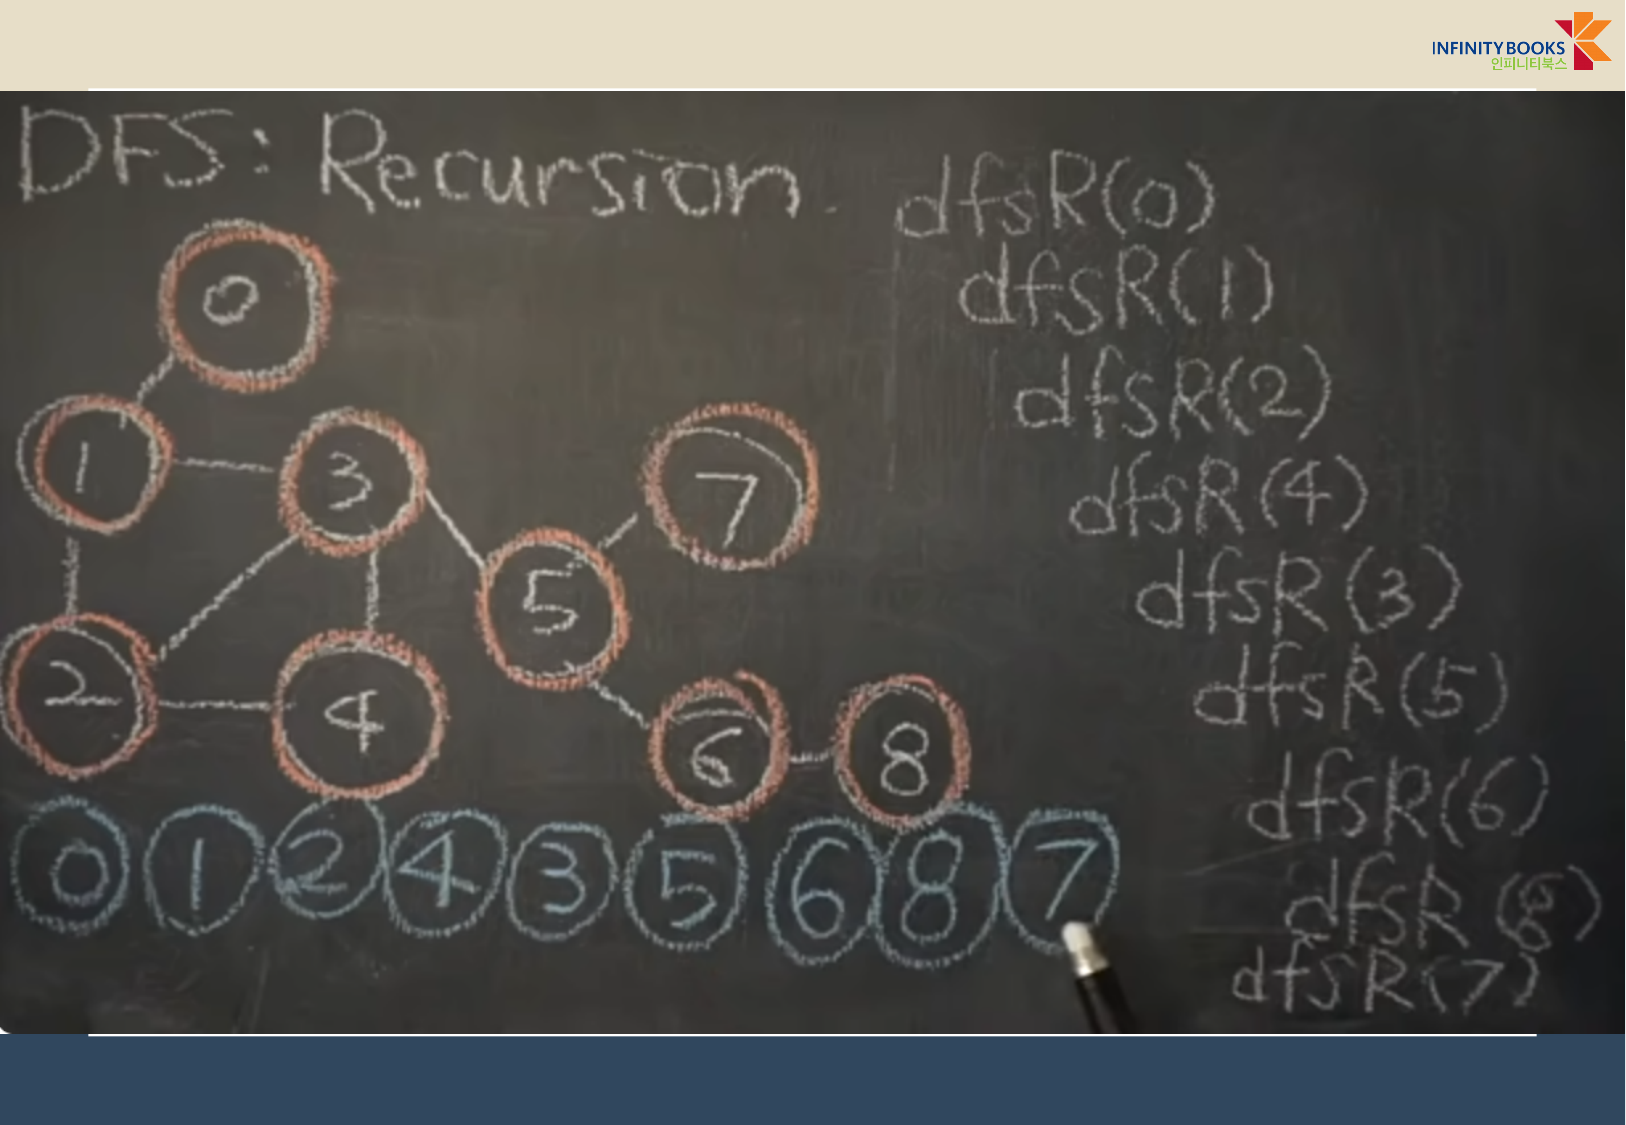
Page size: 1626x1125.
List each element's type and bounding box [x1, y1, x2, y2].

picture [1433, 12, 1612, 70]
picture [0, 91, 1625, 1034]
